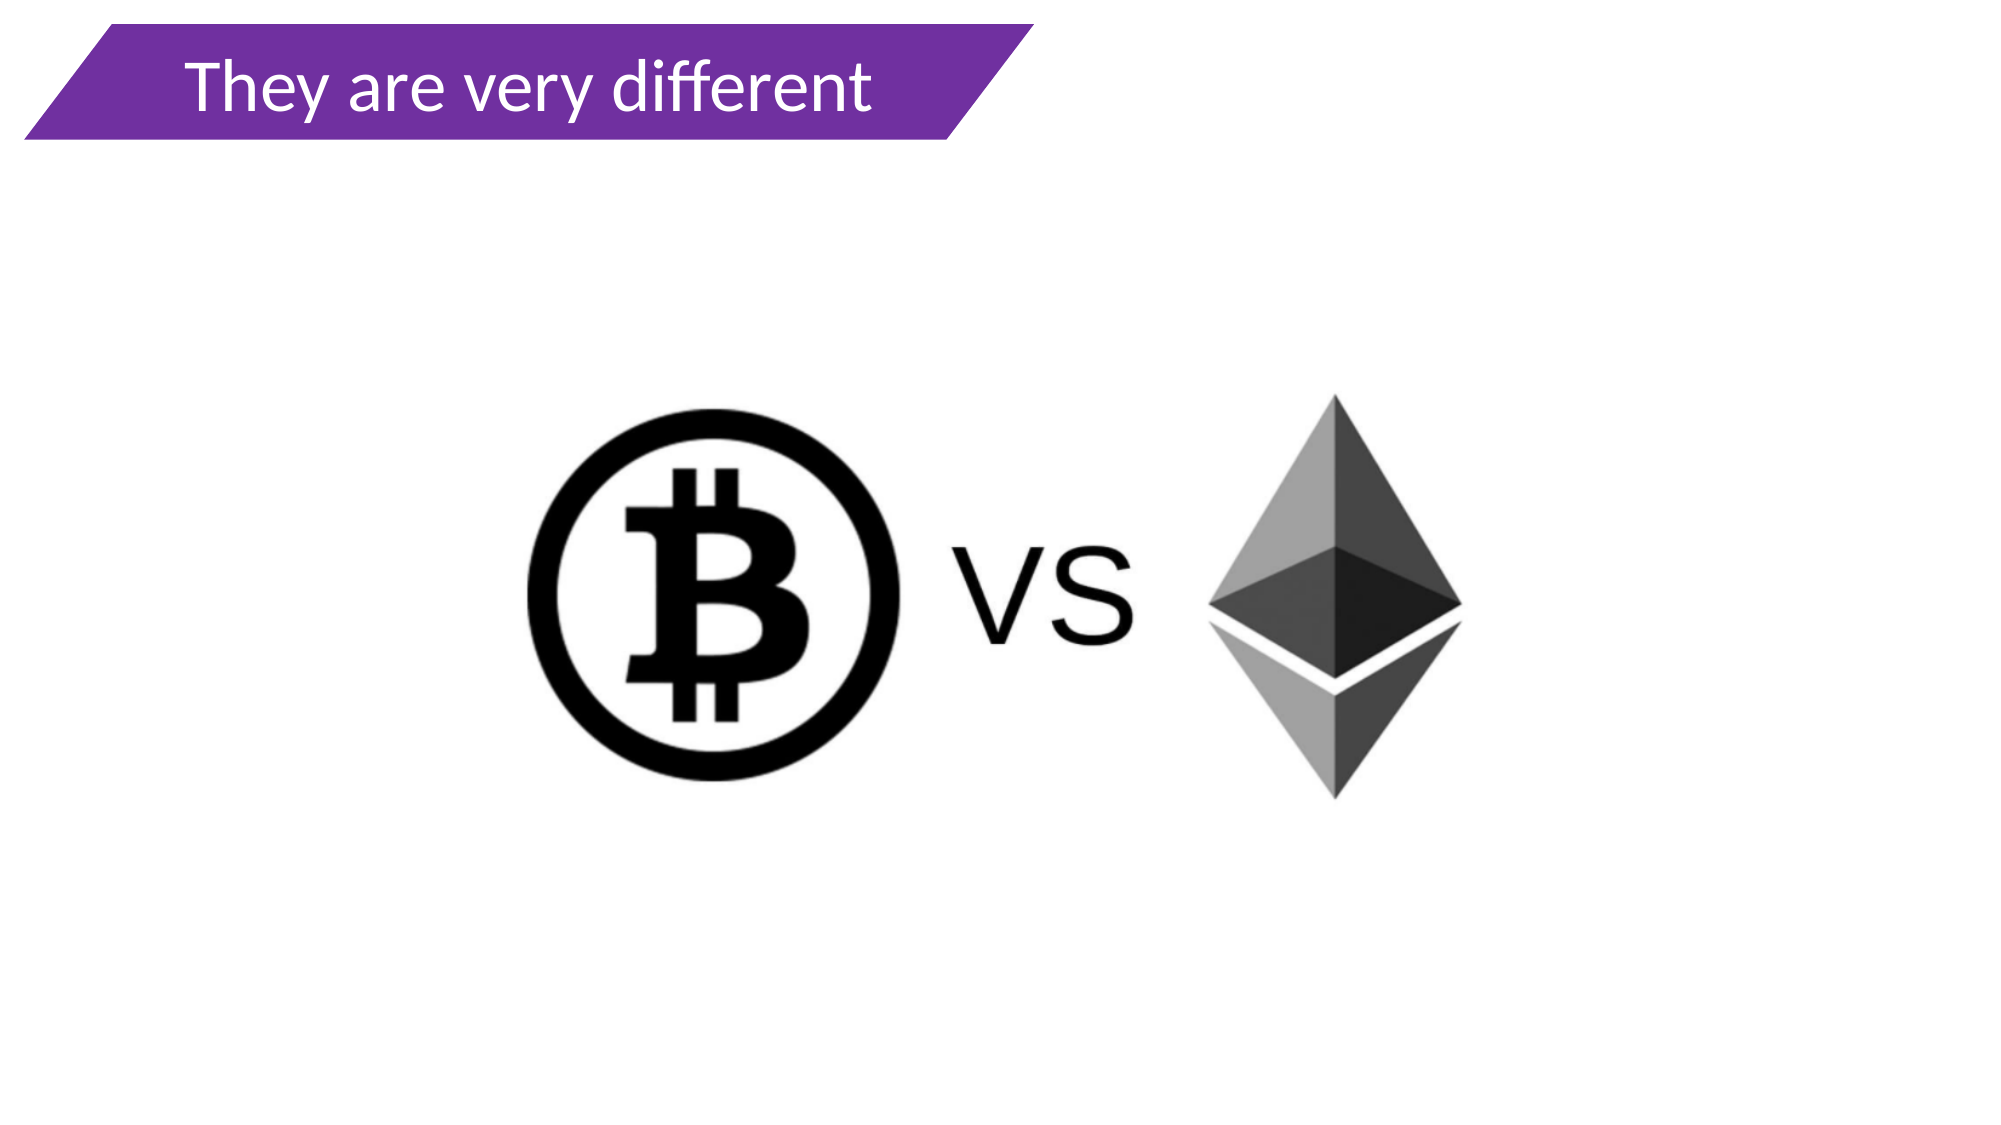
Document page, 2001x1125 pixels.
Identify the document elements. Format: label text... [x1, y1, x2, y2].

text_box They are very different [22, 23, 1037, 141]
picture [490, 306, 1543, 867]
